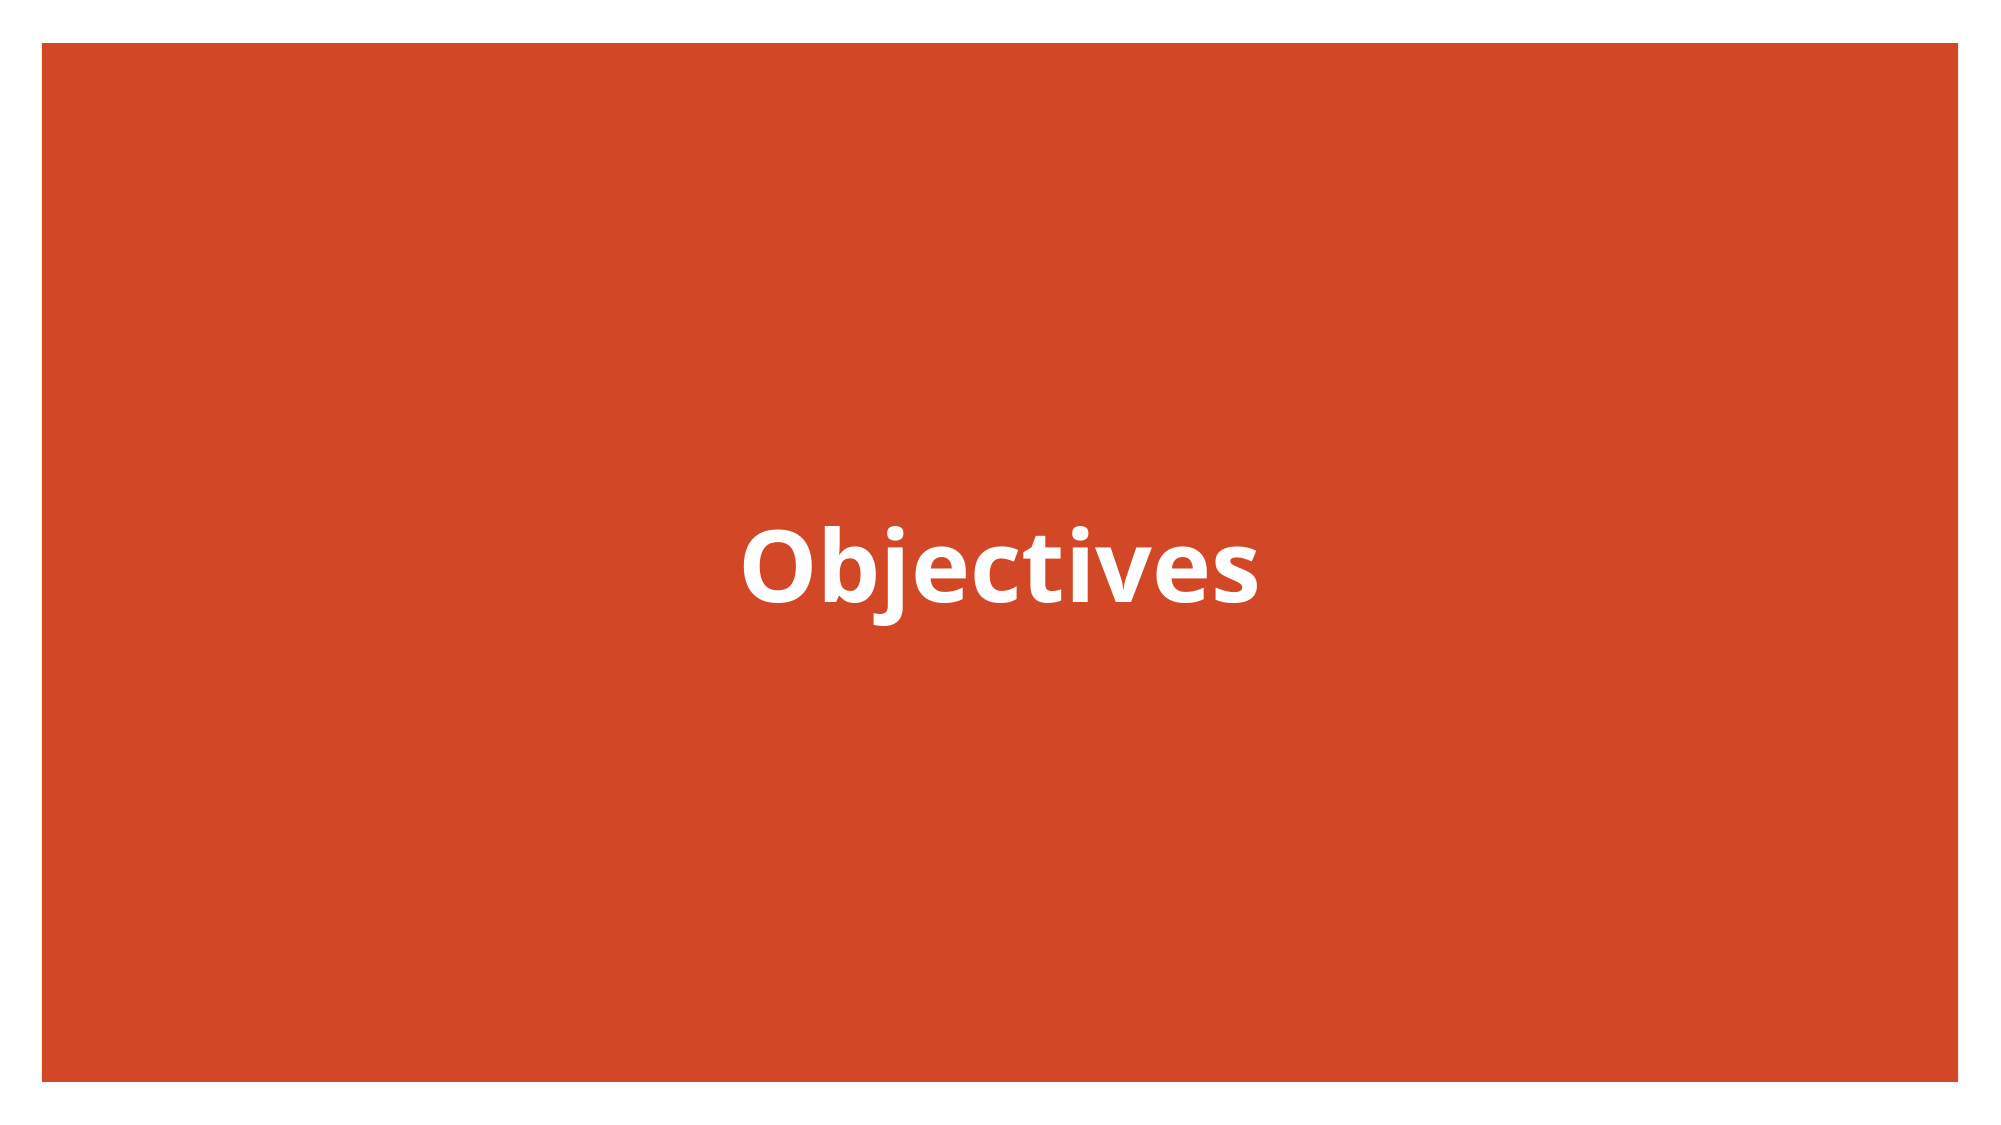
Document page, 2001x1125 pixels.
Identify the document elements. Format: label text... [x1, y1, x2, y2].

title Objectives [137, 366, 1863, 759]
